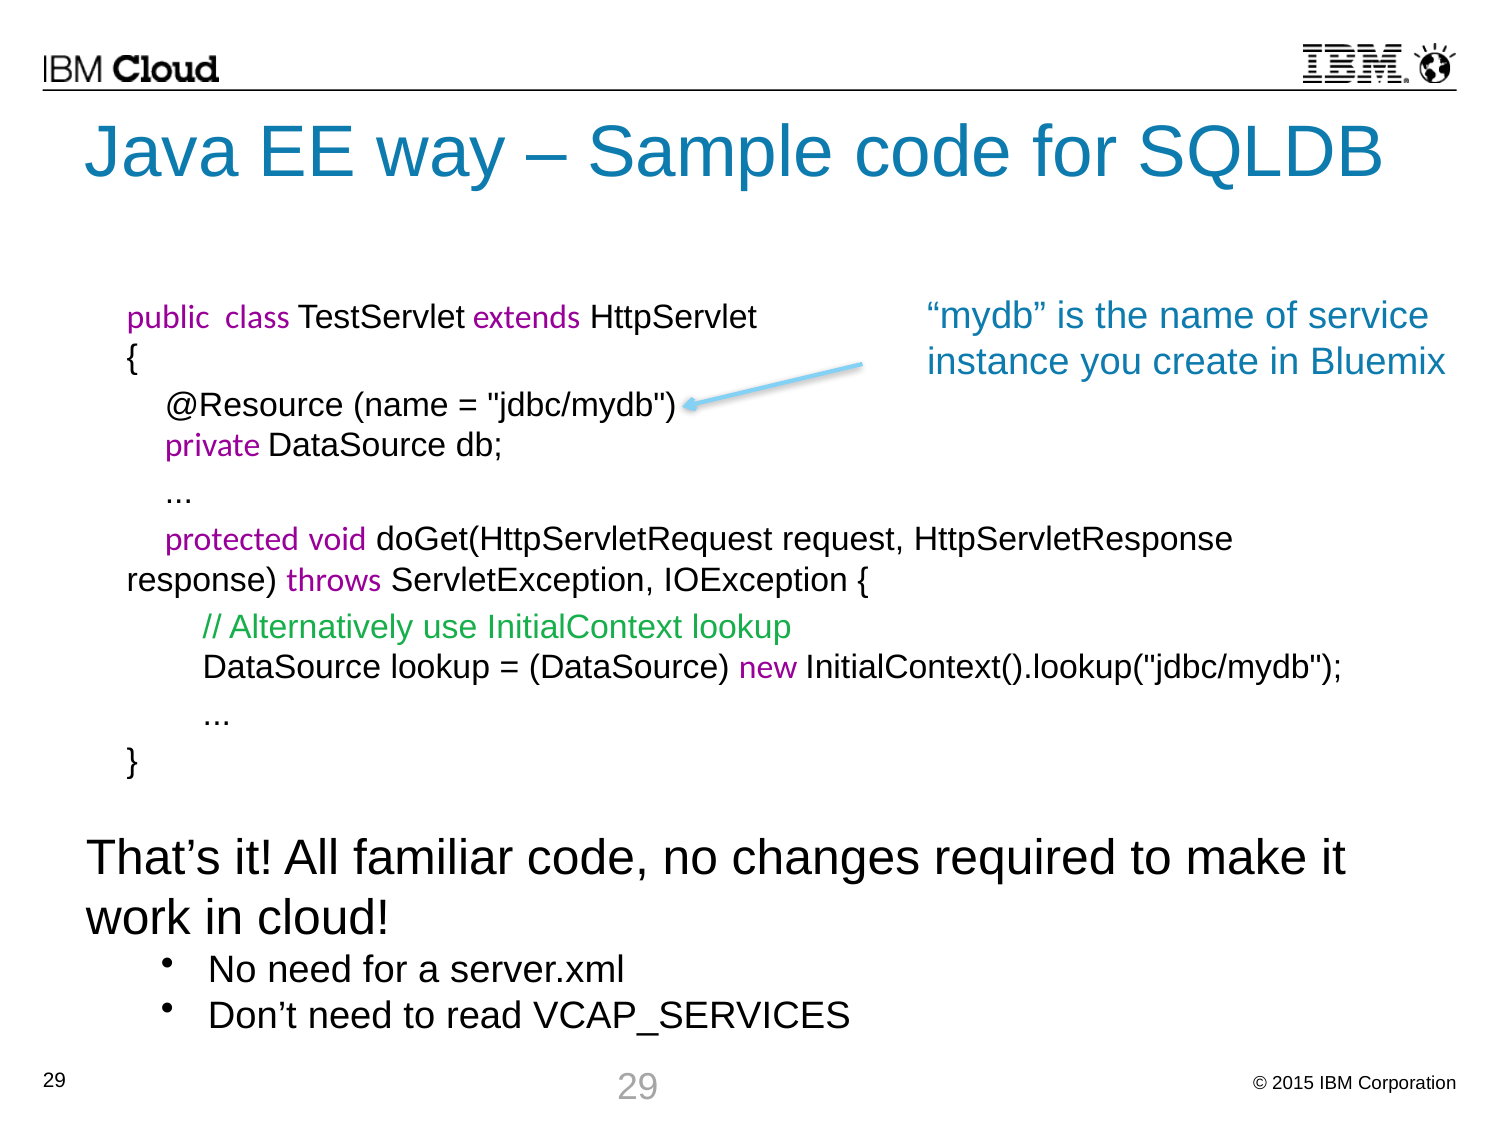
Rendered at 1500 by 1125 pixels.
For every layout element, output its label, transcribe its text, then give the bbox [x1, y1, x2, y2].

text_box That’s it! All familiar code, no changes required to make it work in cloud! No need for a server.xml Don’t need to read VCAP_SERVICES [70, 817, 1474, 1044]
picture [1303, 43, 1456, 83]
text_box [681, 363, 863, 408]
text_box public class TestServlet extends HttpServlet { @Resource (name = "jdbc/mydb") private DataSource db; ... protected void doGet(HttpServletRequest request, HttpServletResponse response) throws ServletException, IOException { // Alternatively use InitialContext lookup DataSource lookup = (DataSource) new InitialContext().lookup("jdbc/mydb"); ... } [111, 1044, 1374, 1090]
text_box “mydb” is the name of service instance you create in Bluemix [912, 282, 1500, 390]
slide_number 29 [602, 1090, 898, 1115]
picture [44, 55, 219, 82]
title Java EE way – Sample code for SQLDB [41, 96, 1444, 284]
text_box public class TestServlet extends HttpServlet { @Resource (name = "jdbc/mydb") private DataSource db; ... protected void doGet(HttpServletRequest request, HttpServletResponse response) throws ServletException, IOException { // Alternatively use InitialContext lookup DataSource lookup = (DataSource) new InitialContext().lookup("jdbc/mydb"); ... } [111, 287, 1374, 817]
